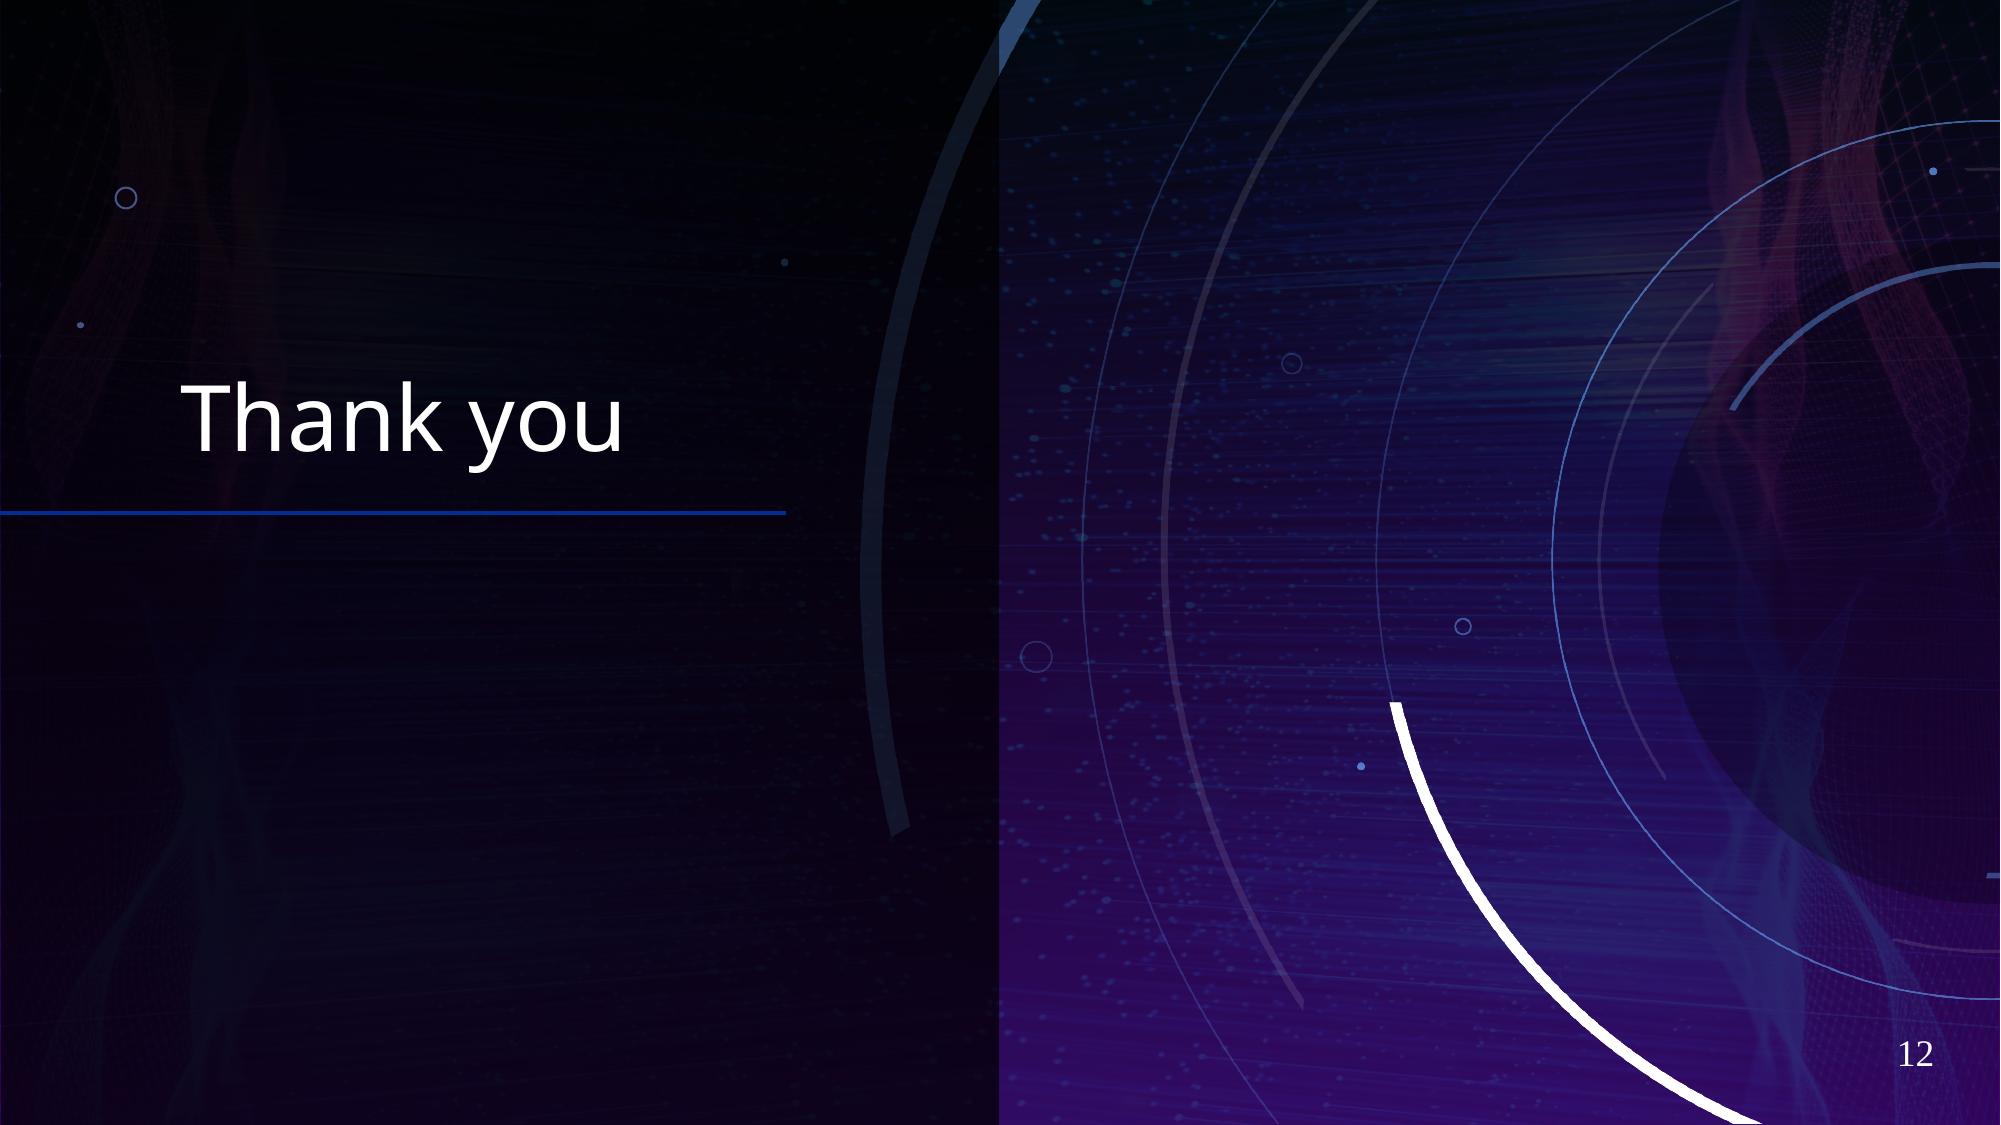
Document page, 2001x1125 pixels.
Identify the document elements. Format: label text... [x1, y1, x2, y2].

picture [731, 0, 2001, 1124]
title Thank you [165, 256, 784, 480]
slide_number 12 [1816, 1021, 1950, 1082]
